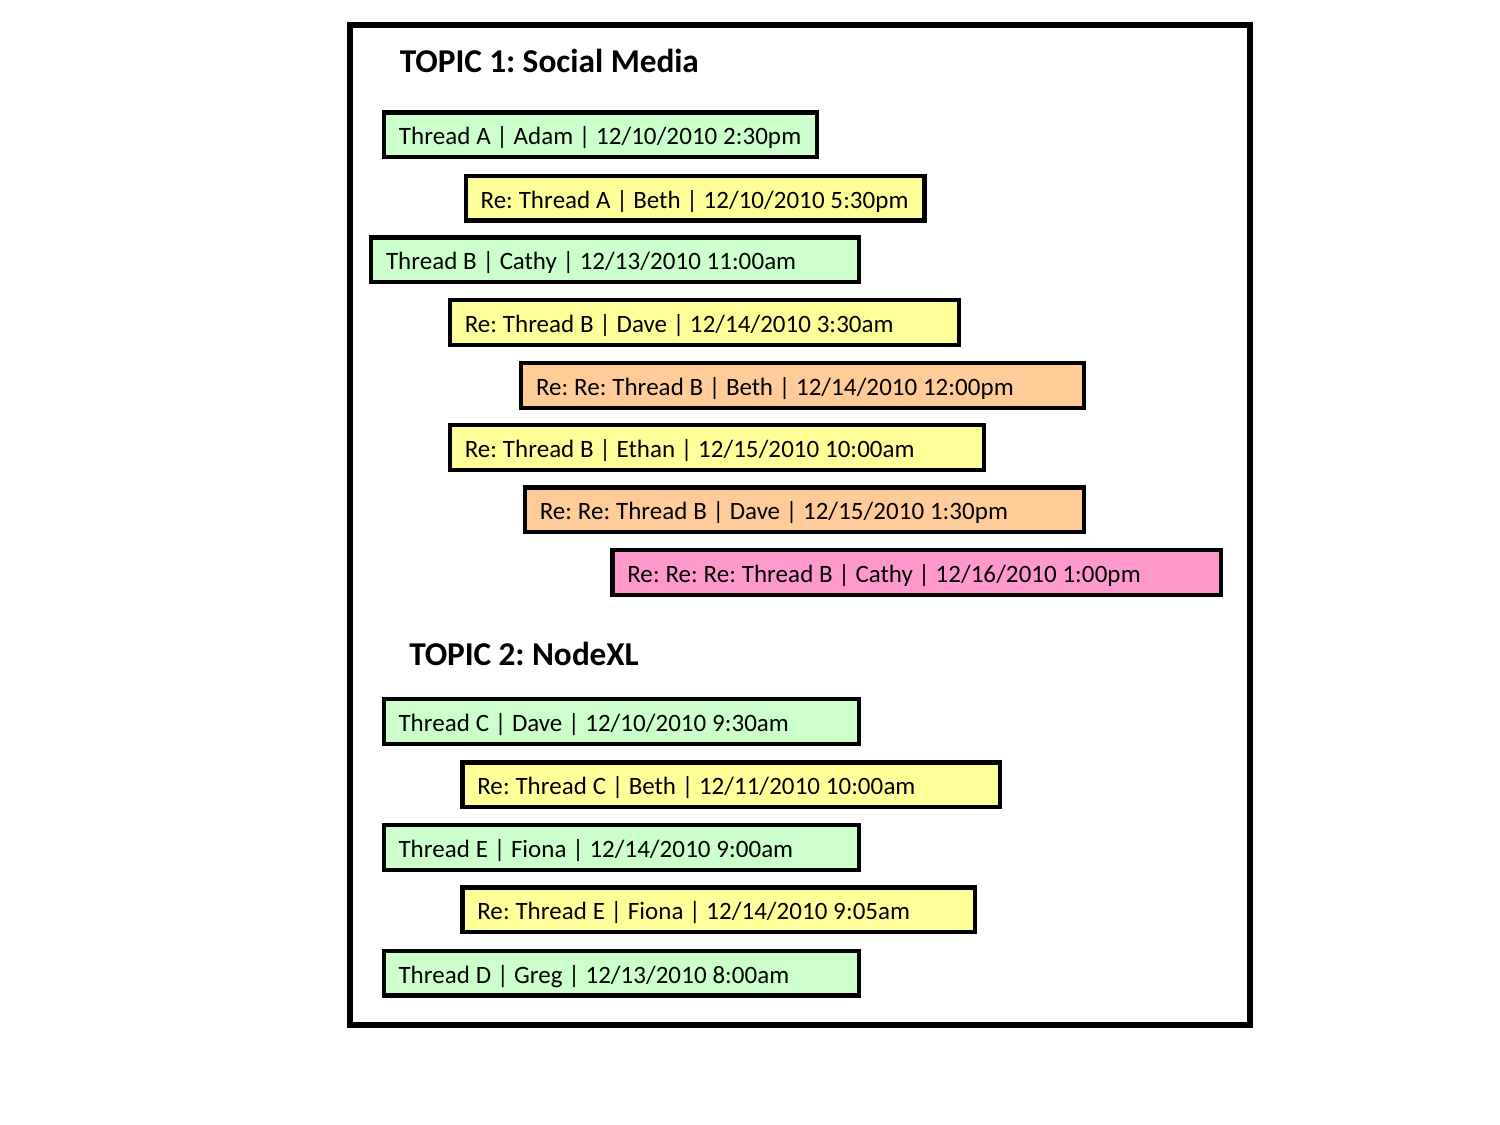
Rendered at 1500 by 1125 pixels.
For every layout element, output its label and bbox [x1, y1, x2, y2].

text_box [349, 24, 1250, 1025]
